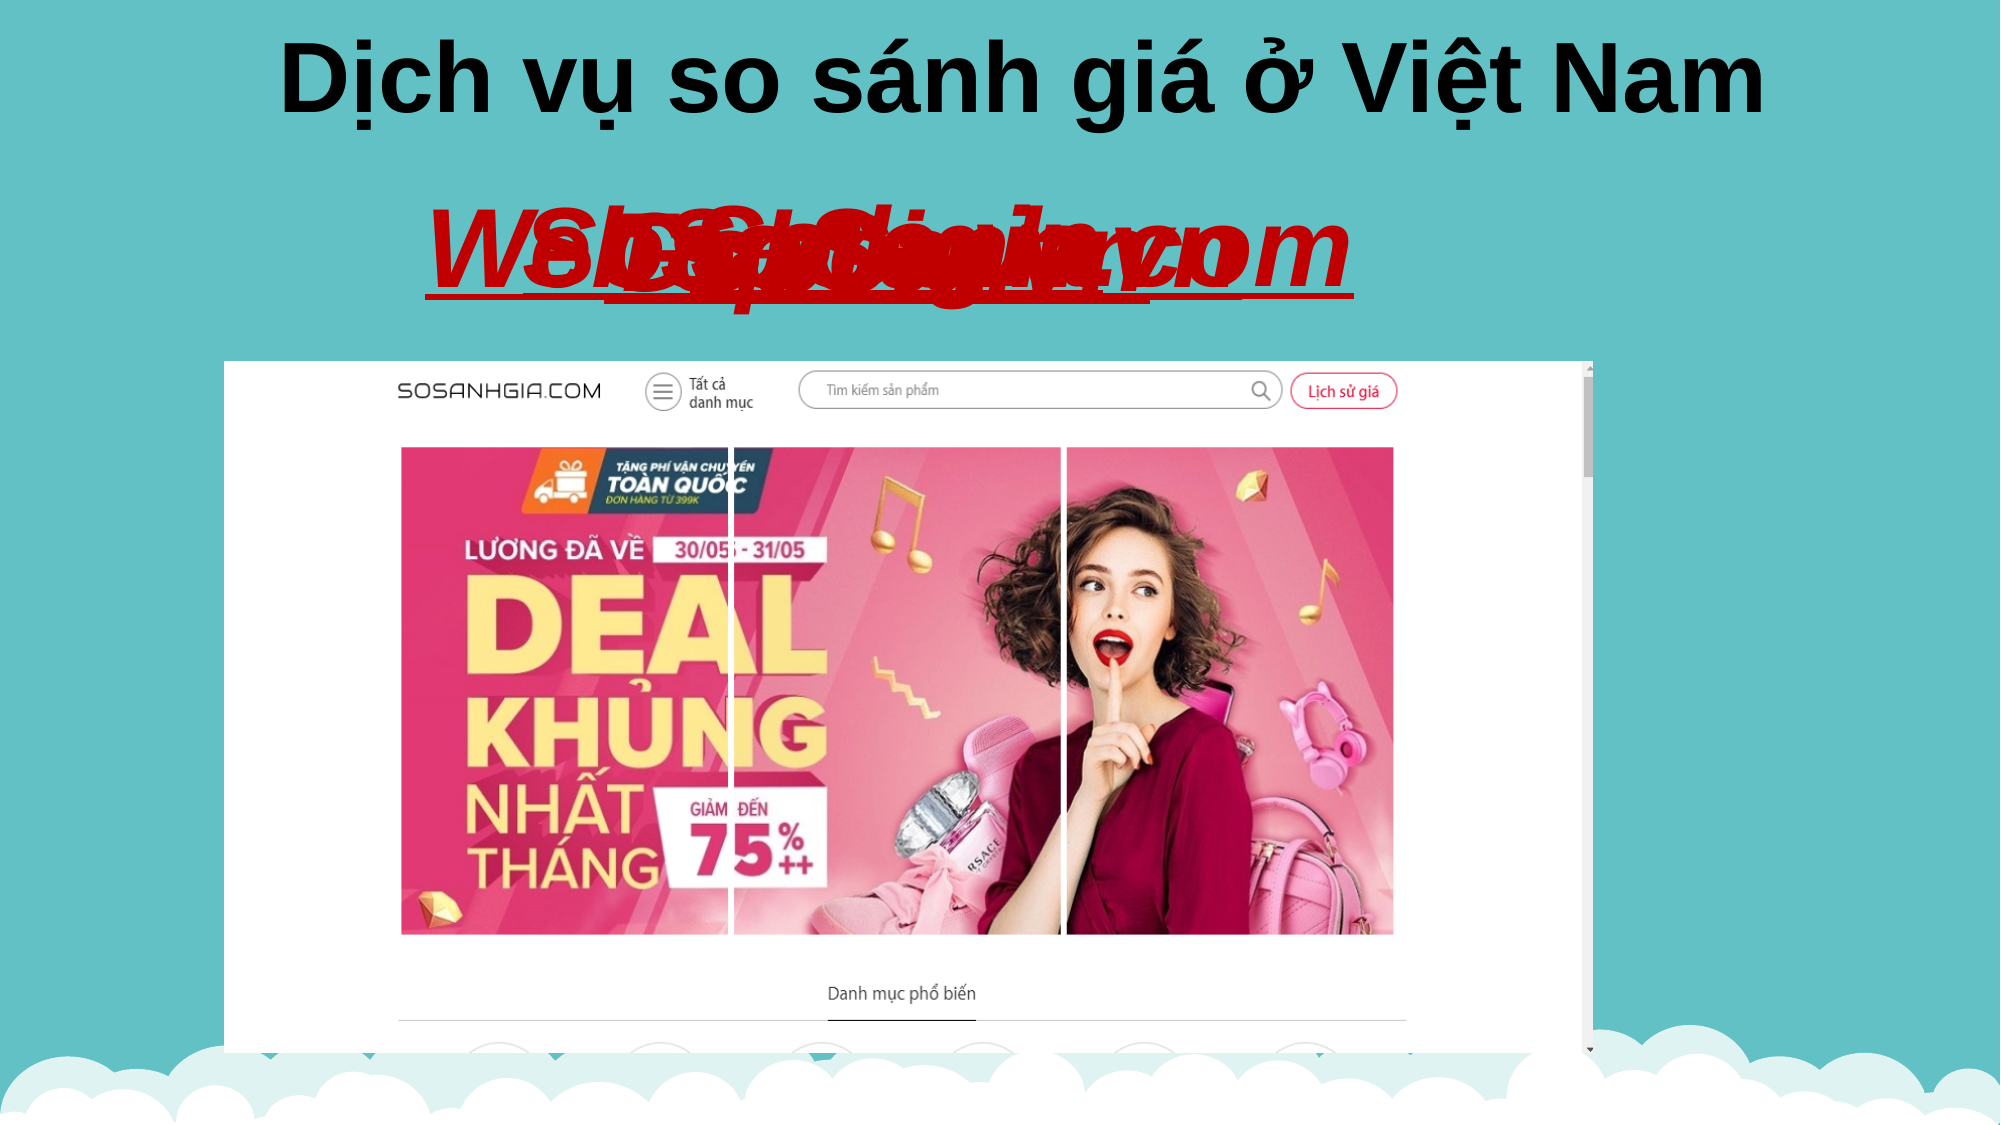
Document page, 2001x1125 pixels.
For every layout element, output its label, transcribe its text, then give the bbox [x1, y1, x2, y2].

text_box WebSoSanh.vn [410, 191, 589, 311]
text_box Gobear [589, 195, 1481, 314]
picture [224, 361, 1593, 1053]
text_box Dịch vụ so sánh giá ở Việt Nam [137, 18, 1910, 138]
text_box Sosanhgia.com [507, 191, 1400, 310]
